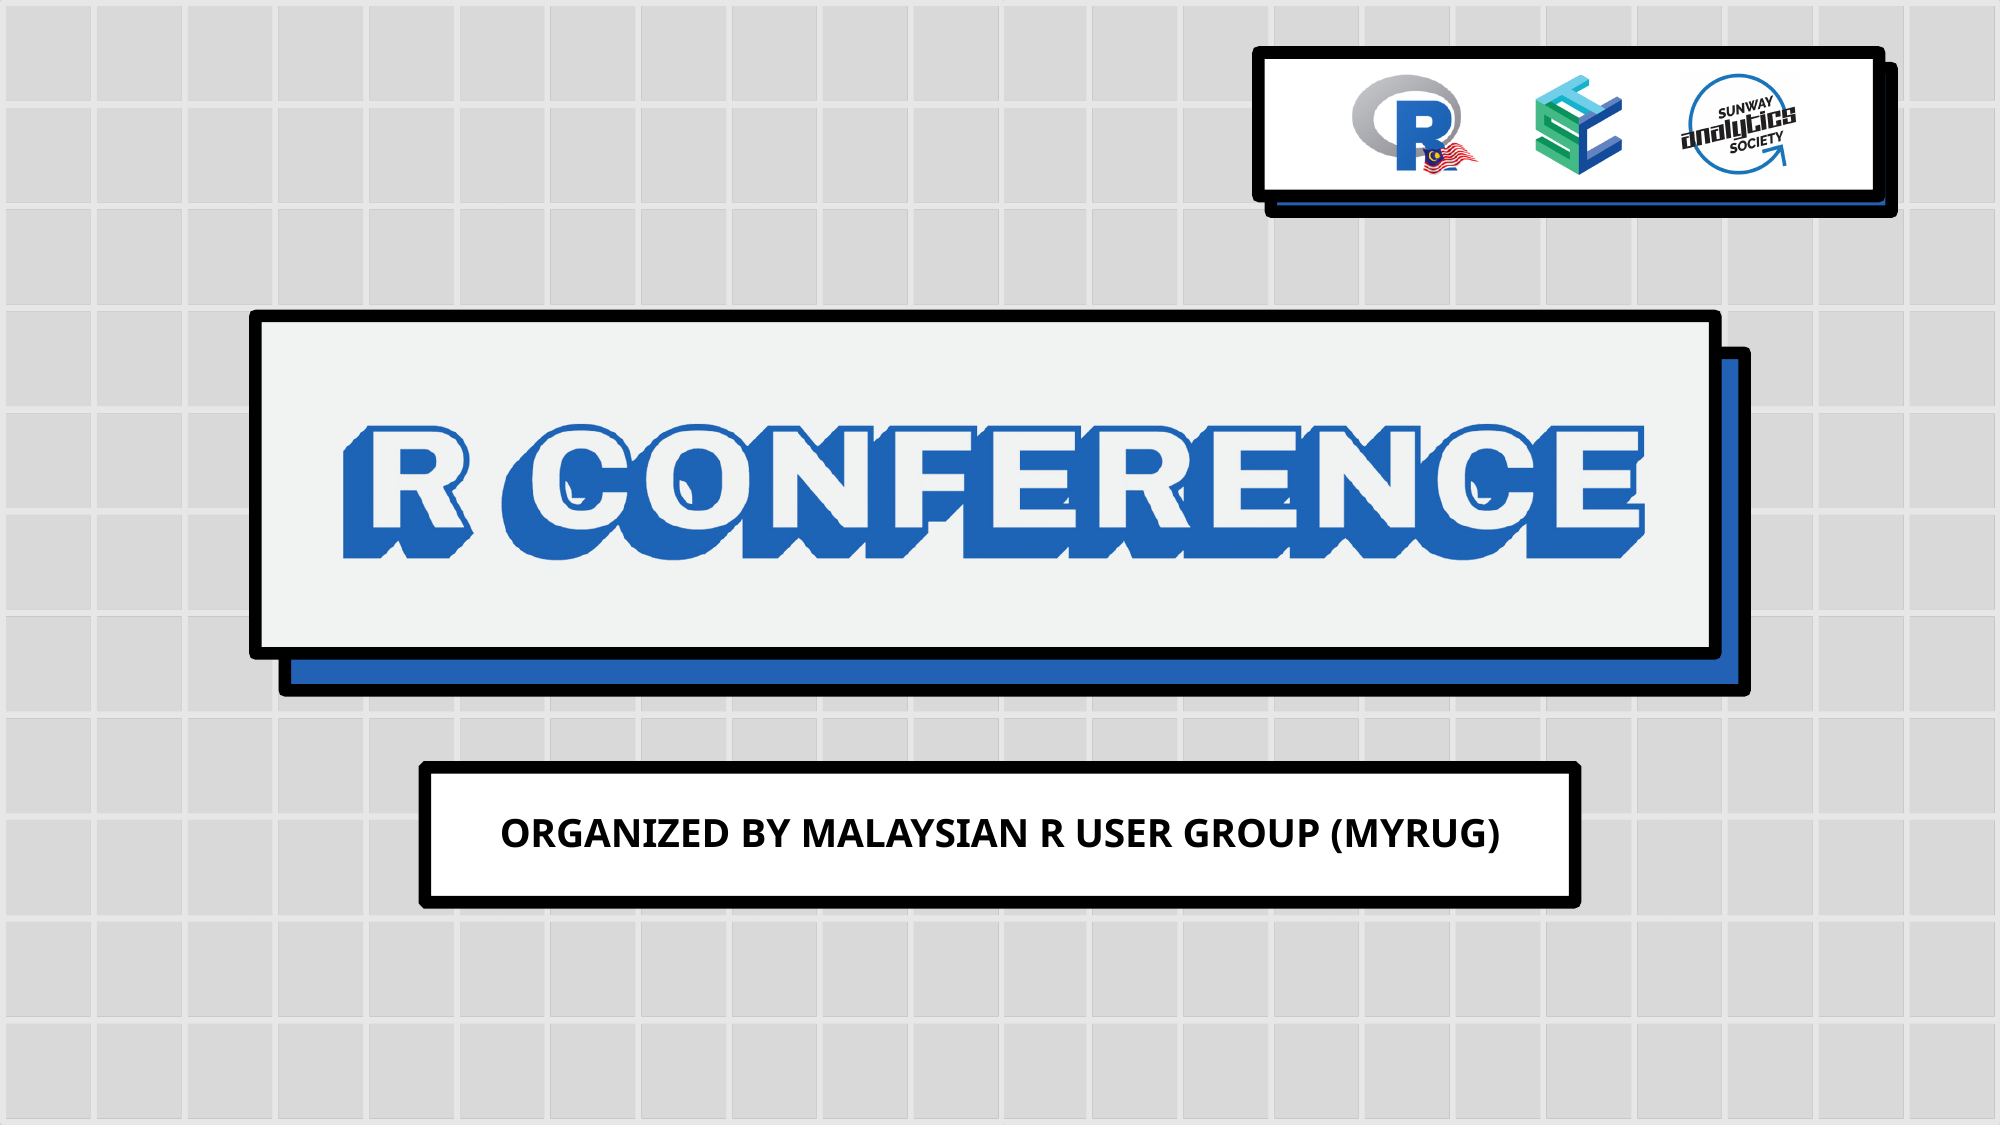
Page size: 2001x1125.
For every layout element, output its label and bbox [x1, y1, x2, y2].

text_box [284, 352, 1745, 691]
text_box [255, 315, 1716, 654]
text_box [1258, 52, 1880, 196]
text_box [0, 0, 2000, 1125]
text_box [424, 767, 1576, 903]
text_box [1270, 68, 1892, 212]
